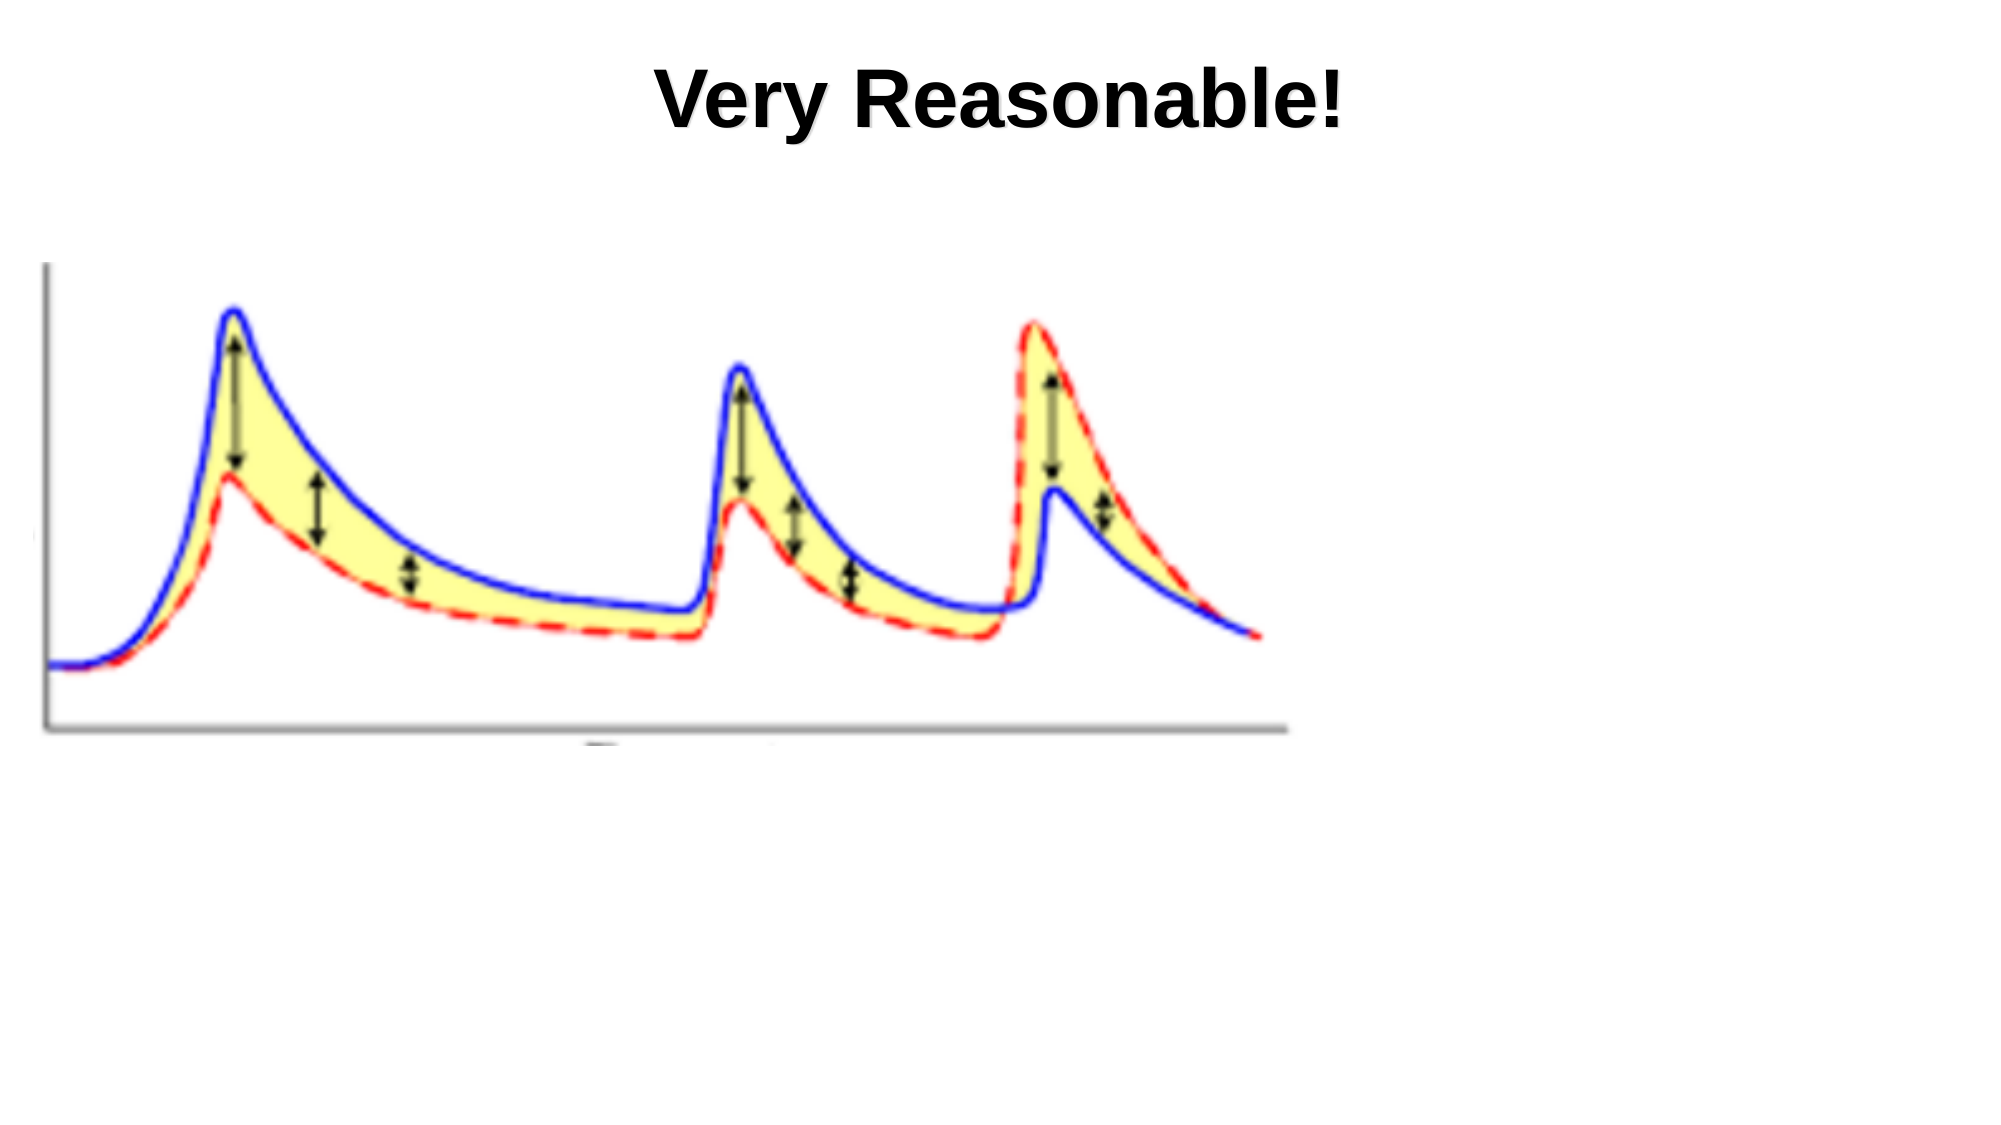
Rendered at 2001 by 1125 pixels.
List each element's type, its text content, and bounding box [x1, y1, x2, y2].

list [33, 262, 1305, 747]
title Very Reasonable! [33, 24, 1967, 163]
